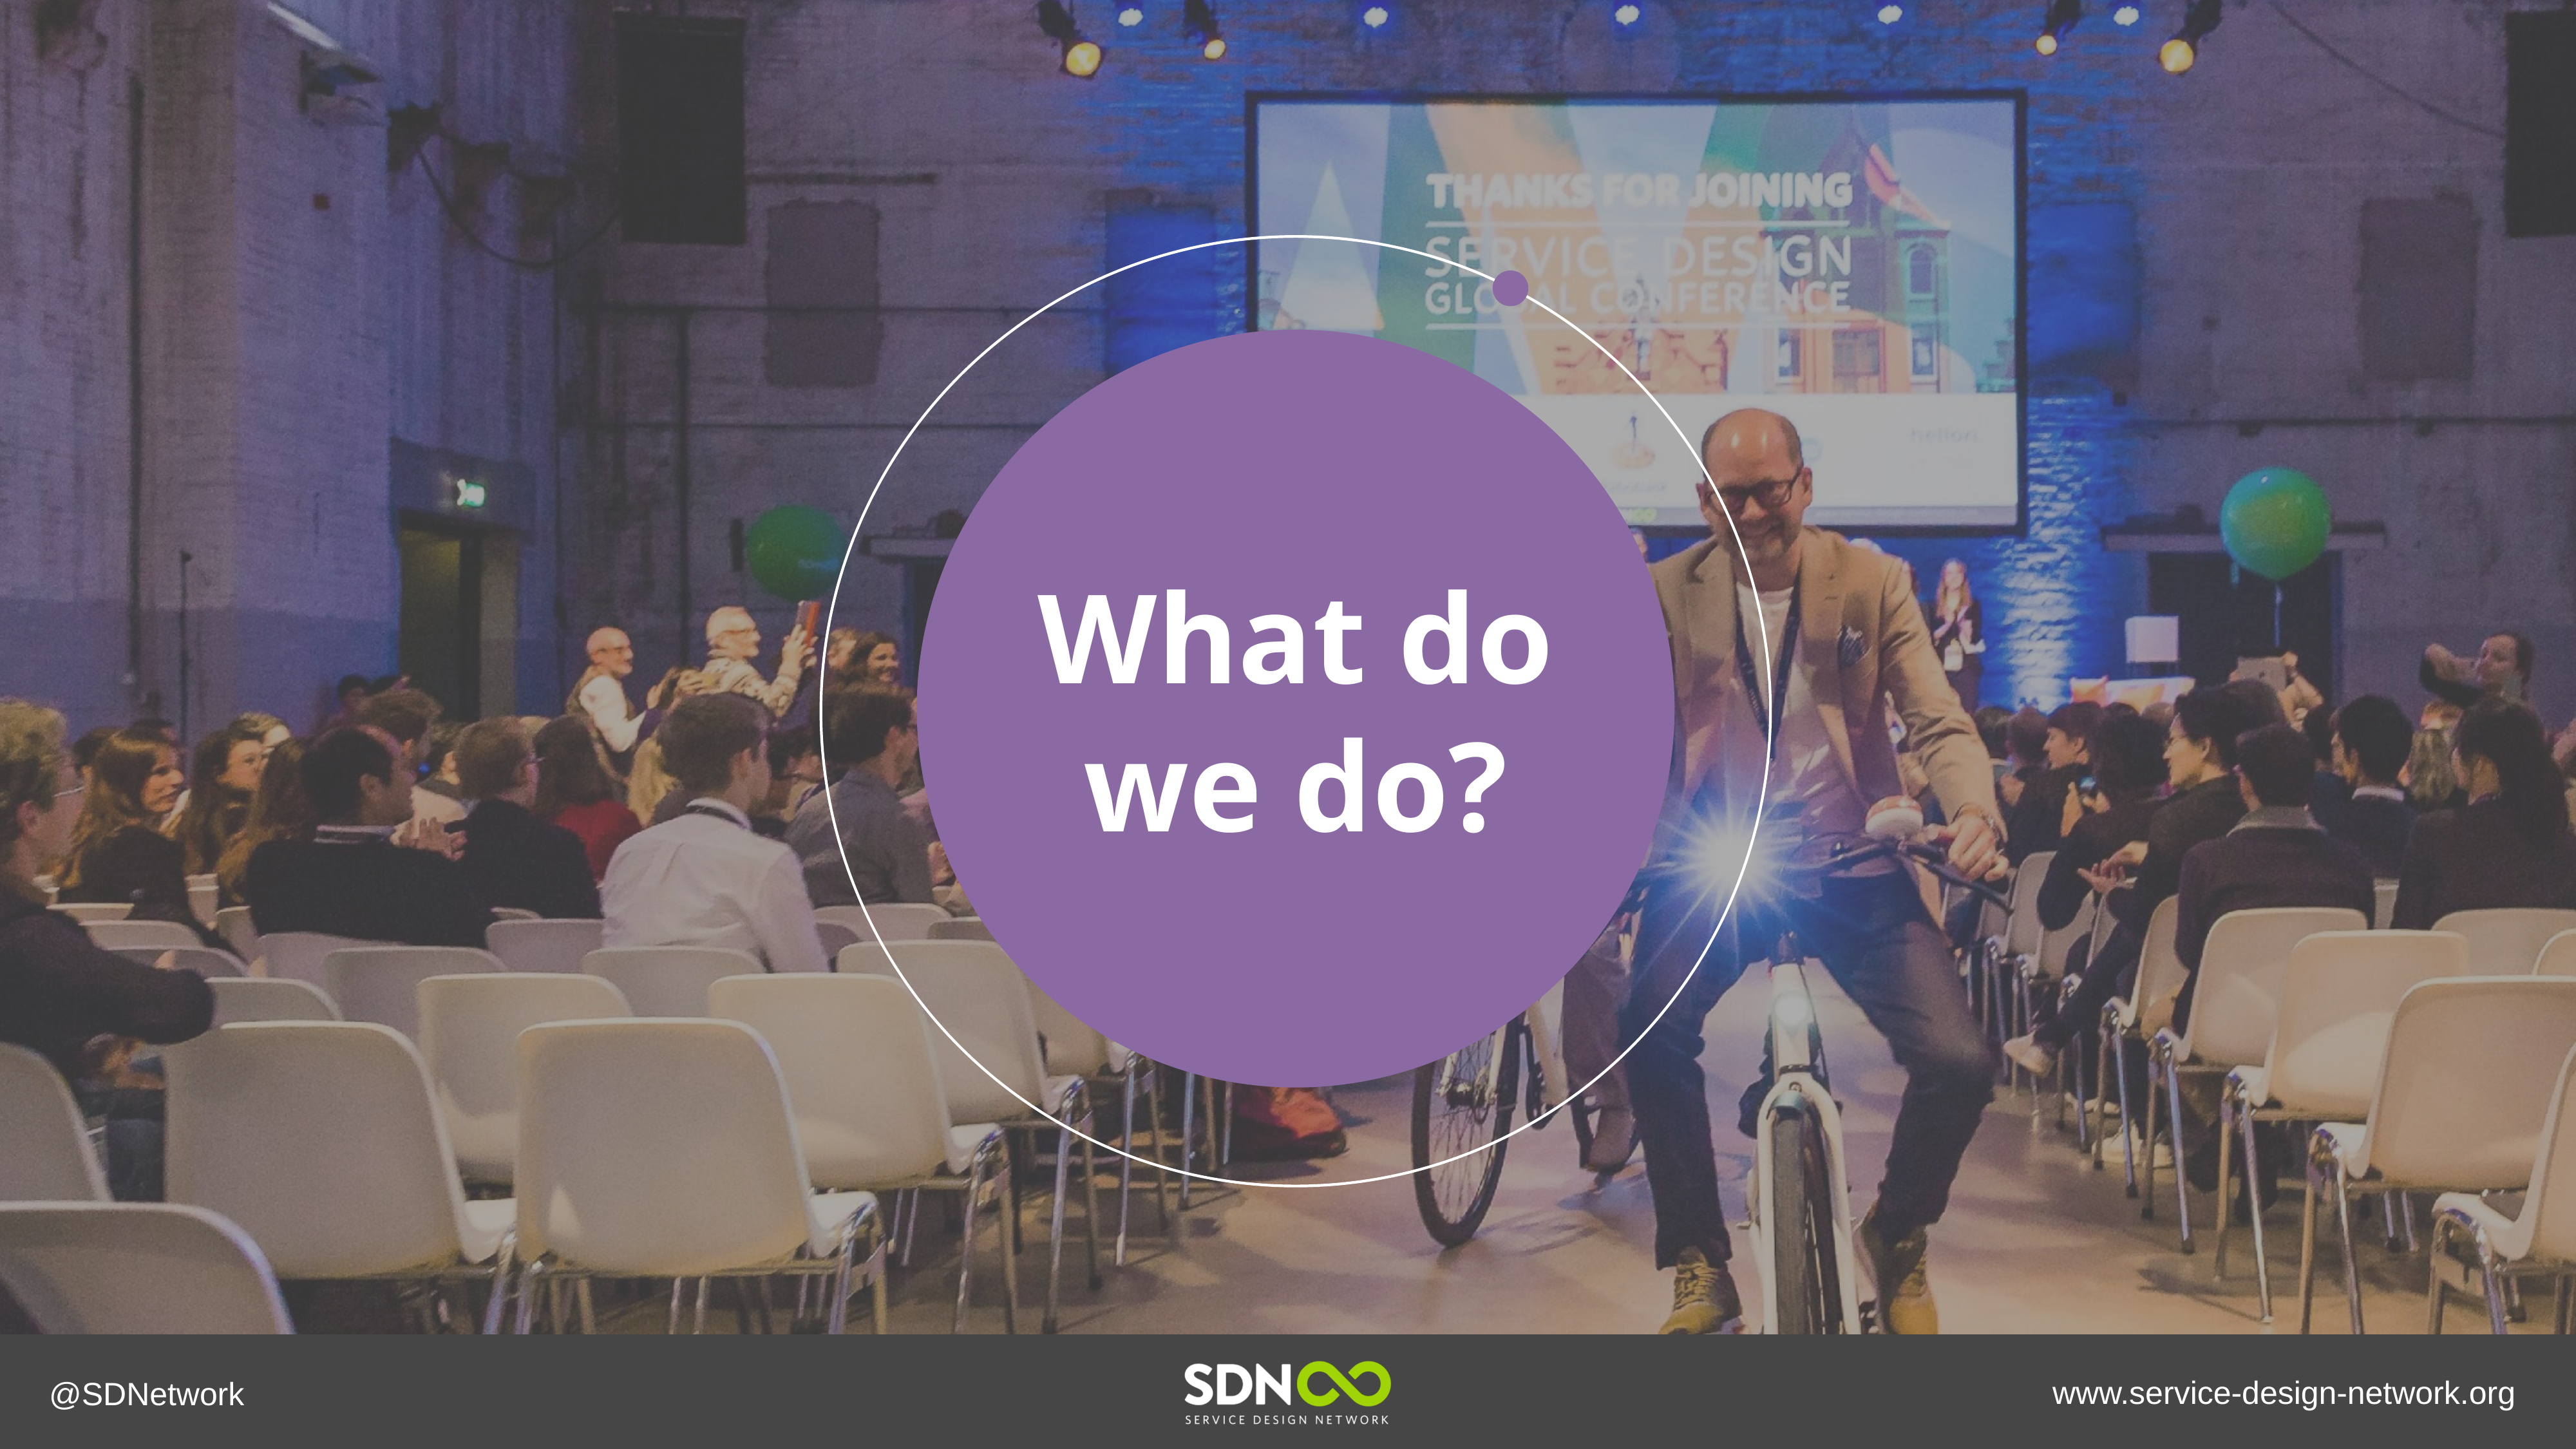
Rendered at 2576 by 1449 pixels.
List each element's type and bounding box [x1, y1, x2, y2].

picture [0, 0, 2576, 1449]
text_box [916, 329, 1675, 1088]
